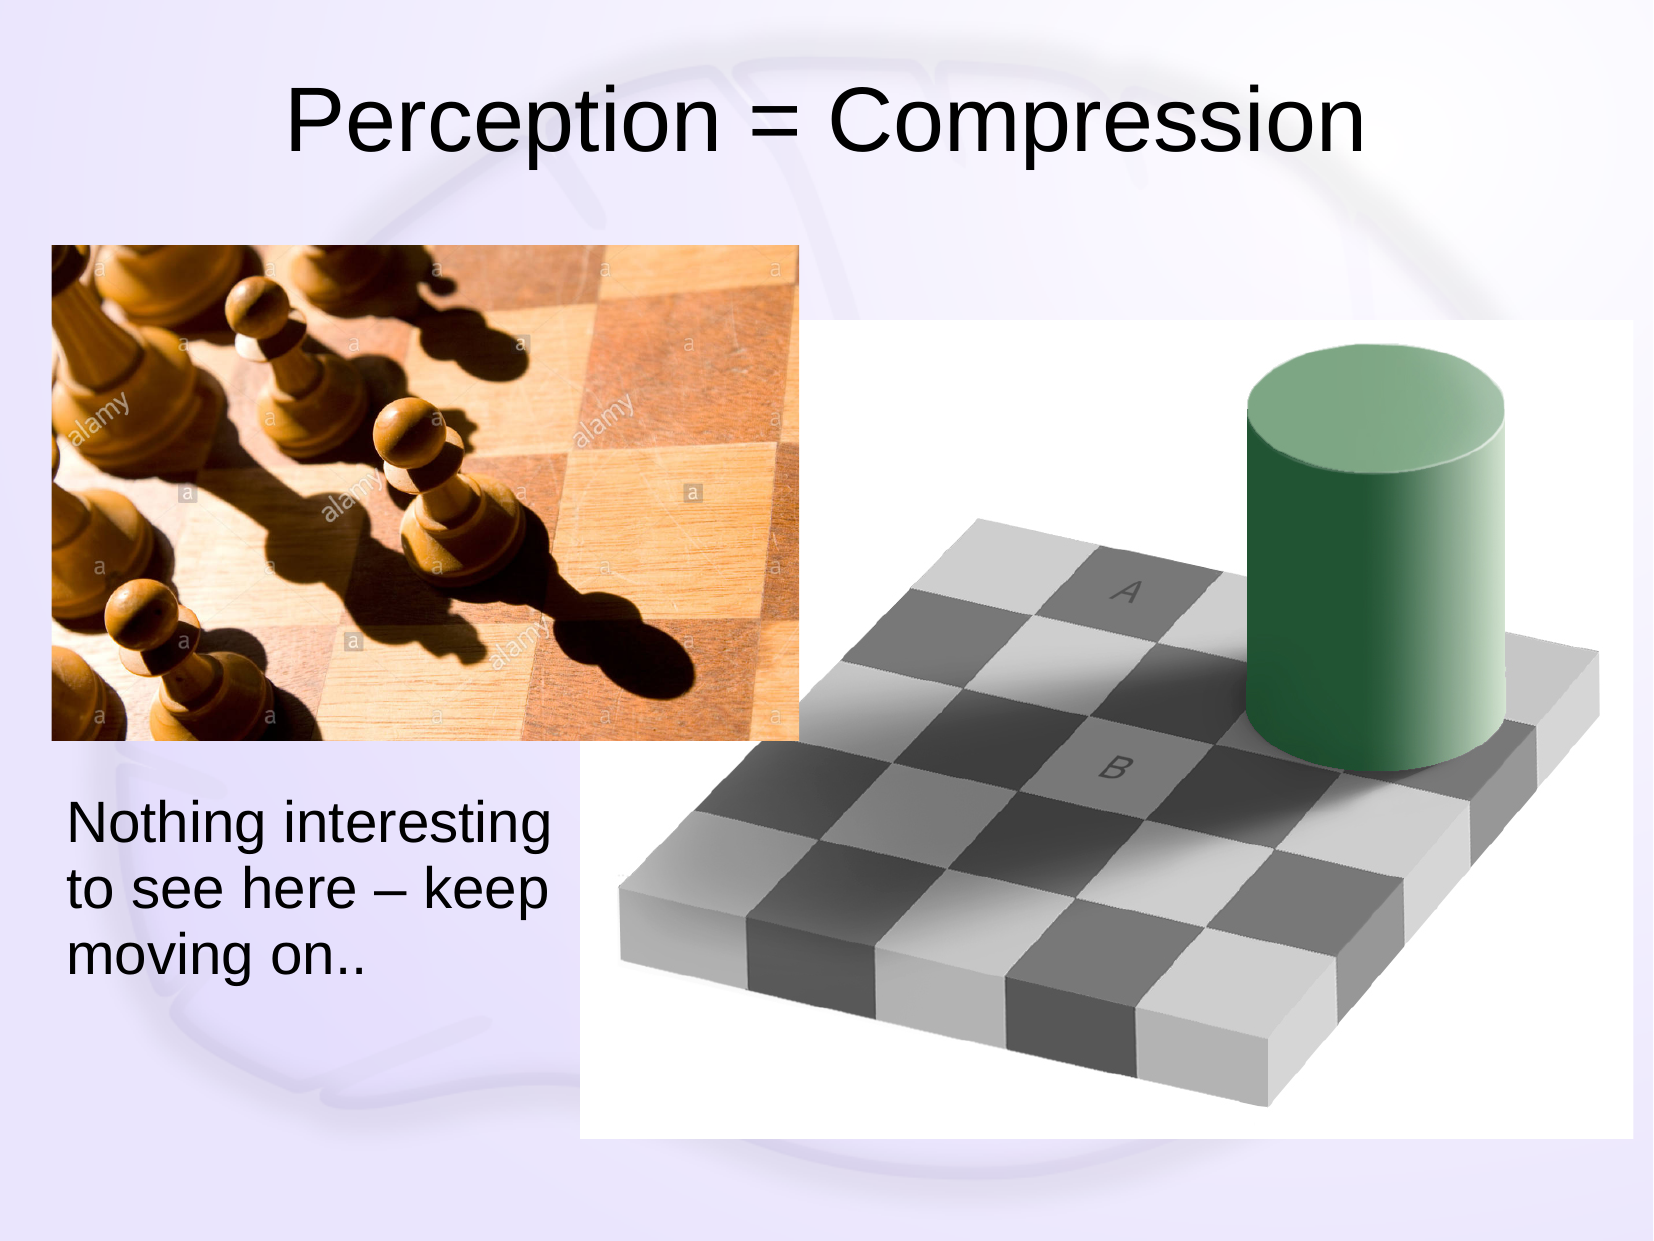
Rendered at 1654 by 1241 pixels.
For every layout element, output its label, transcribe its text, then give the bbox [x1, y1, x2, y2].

text_box Nothing interesting to see here – keep moving on.. [51, 782, 571, 995]
picture [0, 0, 1654, 1241]
title Perception = Compression [82, 45, 1571, 196]
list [576, 319, 1634, 1139]
